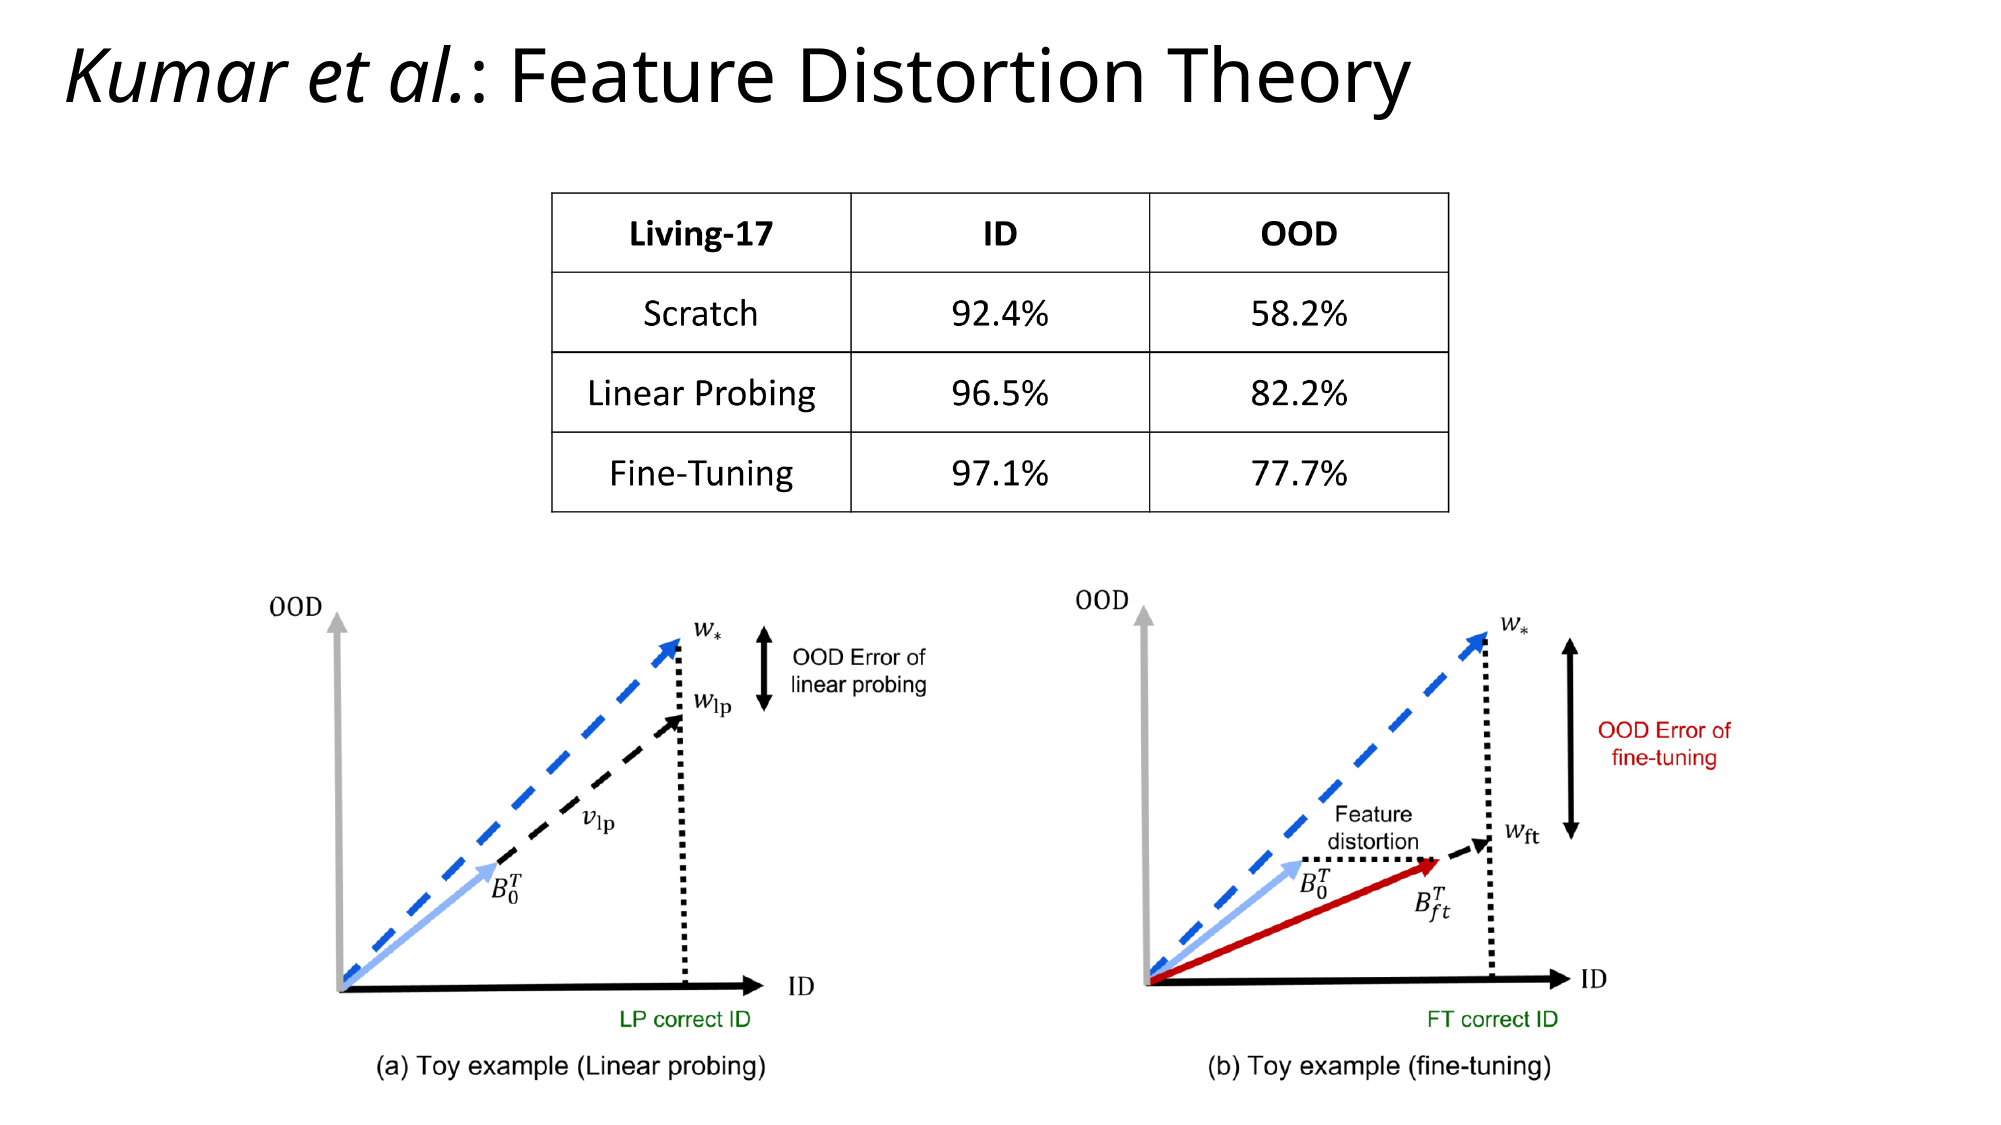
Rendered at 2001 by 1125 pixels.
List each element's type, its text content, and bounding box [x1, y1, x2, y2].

picture [544, 186, 1456, 518]
title Kumar et al.: Feature Distortion Theory [48, 0, 1774, 187]
picture [261, 572, 1739, 1094]
